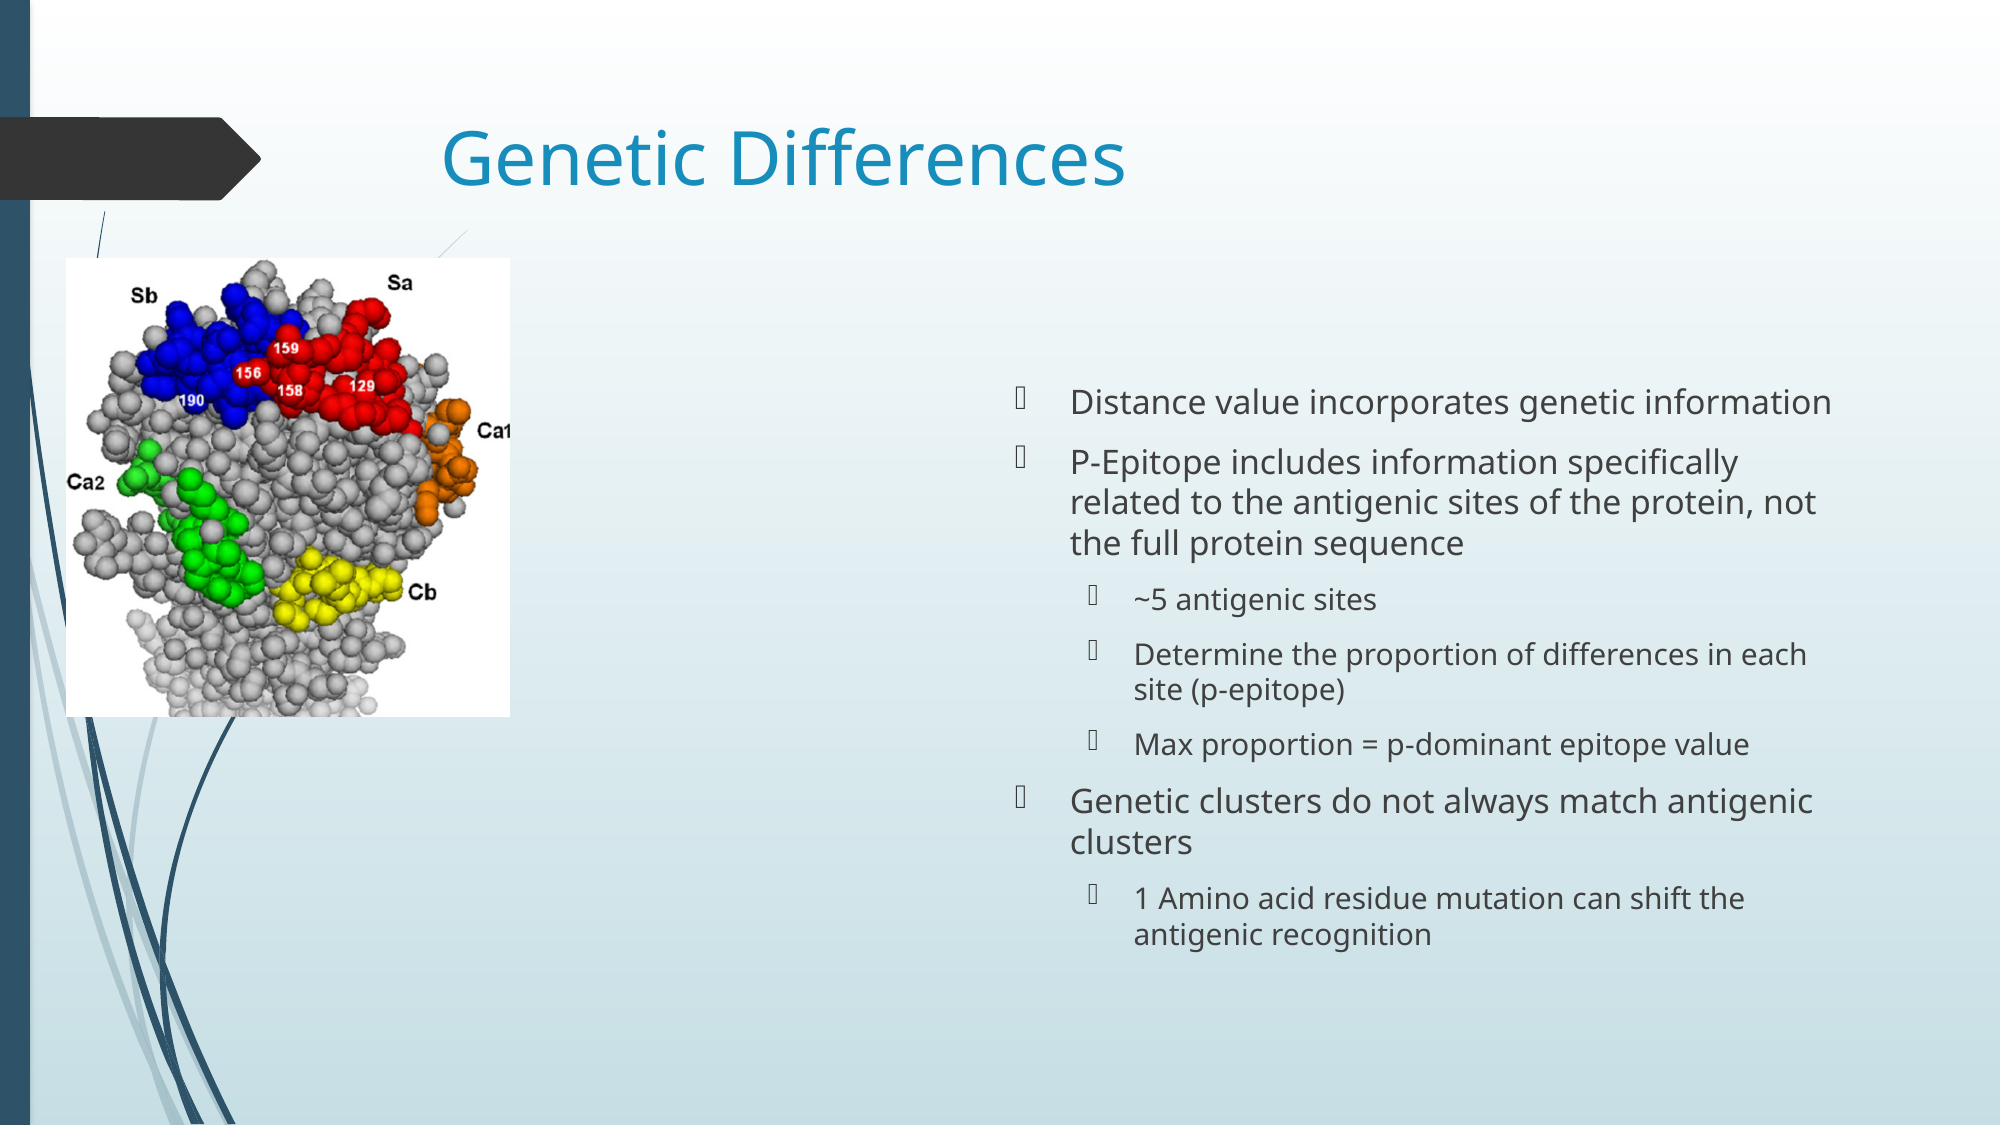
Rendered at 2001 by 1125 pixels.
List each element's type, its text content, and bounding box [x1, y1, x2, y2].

list Distance value incorporates genetic information P-Epitope includes information specifically related to the antigenic sites of the protein, not the full protein sequence ~5 antigenic sites Determine the proportion of differences in each site (p-epitope) Max proportion = p-dominant epitope value Genetic clusters do not always match antigenic clusters 1 Amino acid residue mutation can shift the antigenic recognition [999, 373, 1850, 969]
title Genetic Differences [425, 102, 1888, 313]
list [66, 257, 511, 717]
